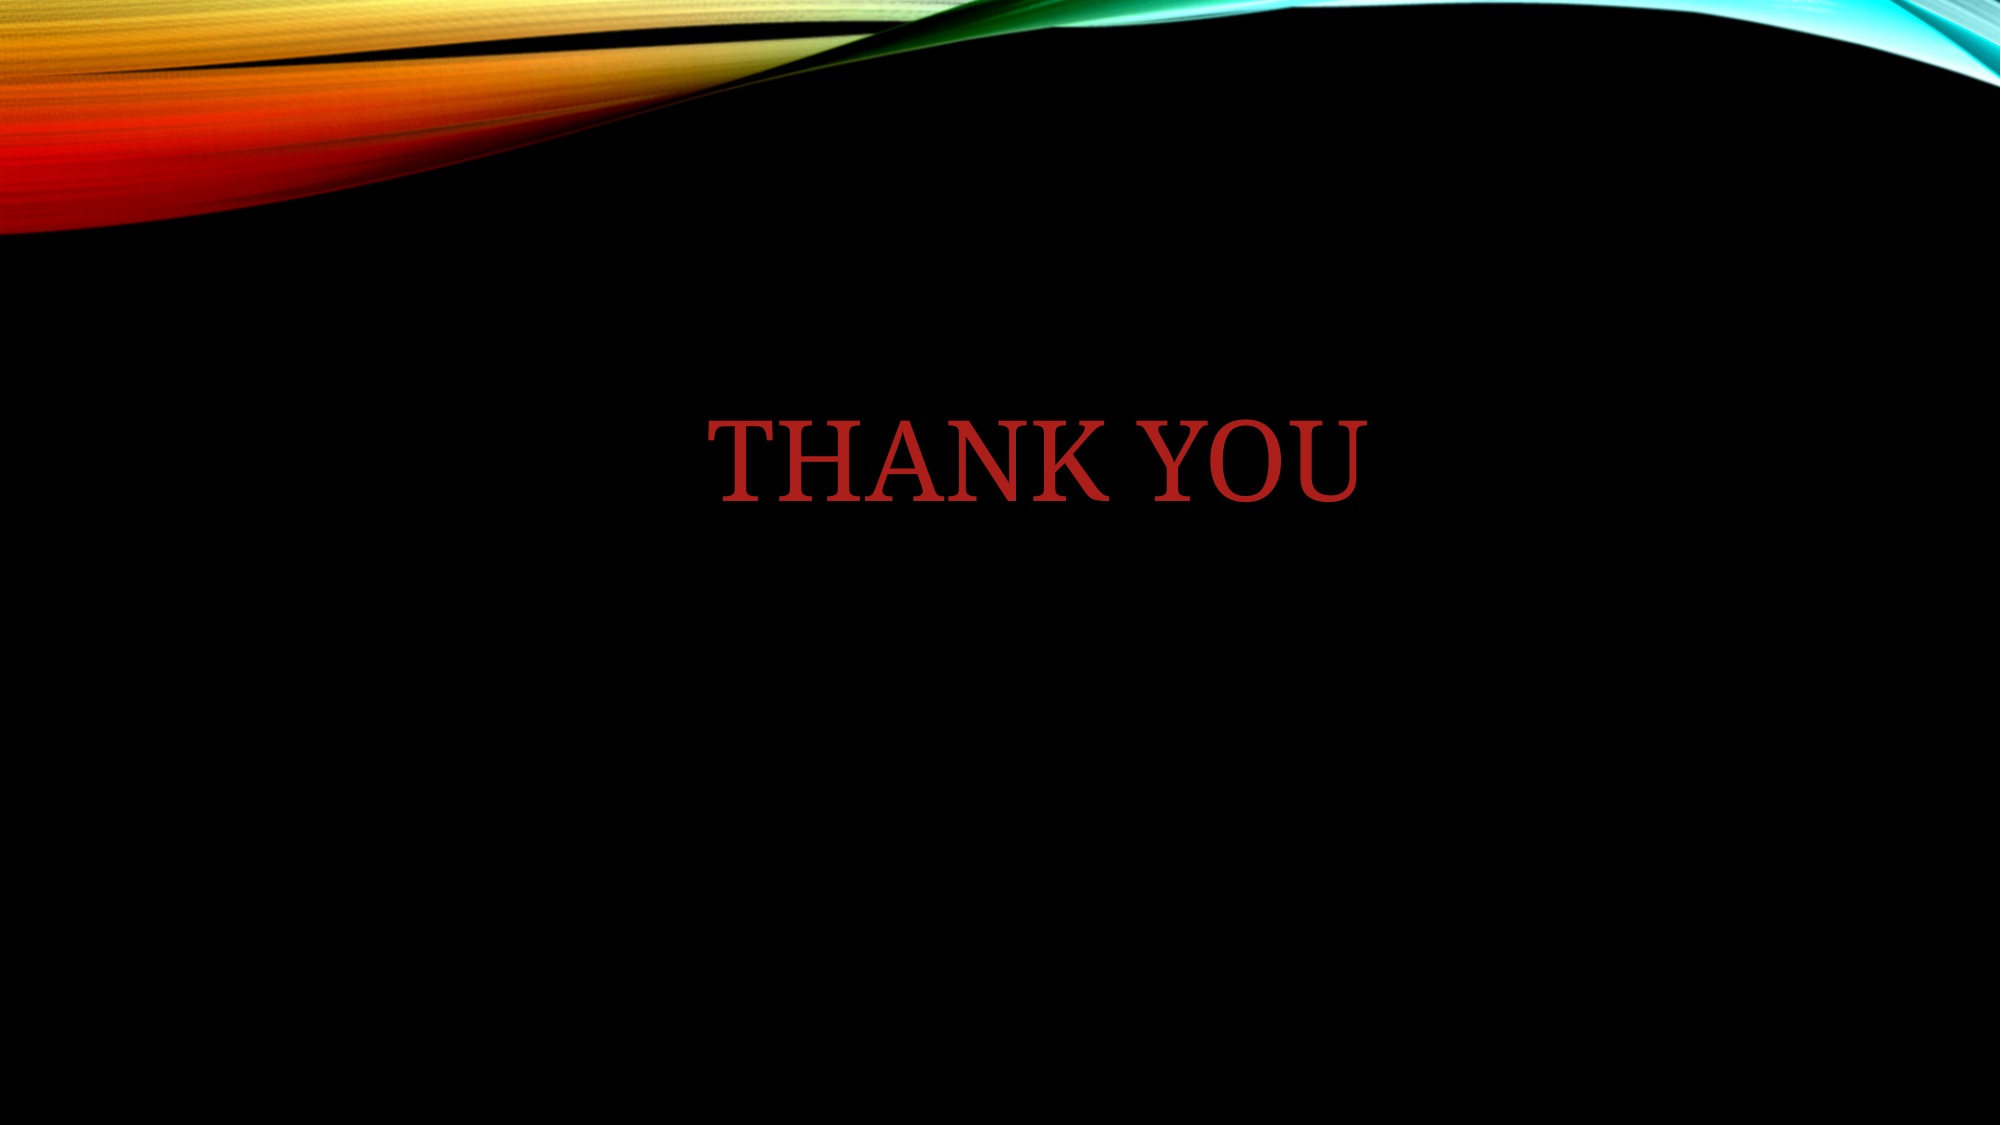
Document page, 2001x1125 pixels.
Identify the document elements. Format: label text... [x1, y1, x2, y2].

picture [0, 0, 2000, 237]
title Thank you [331, 359, 1745, 572]
